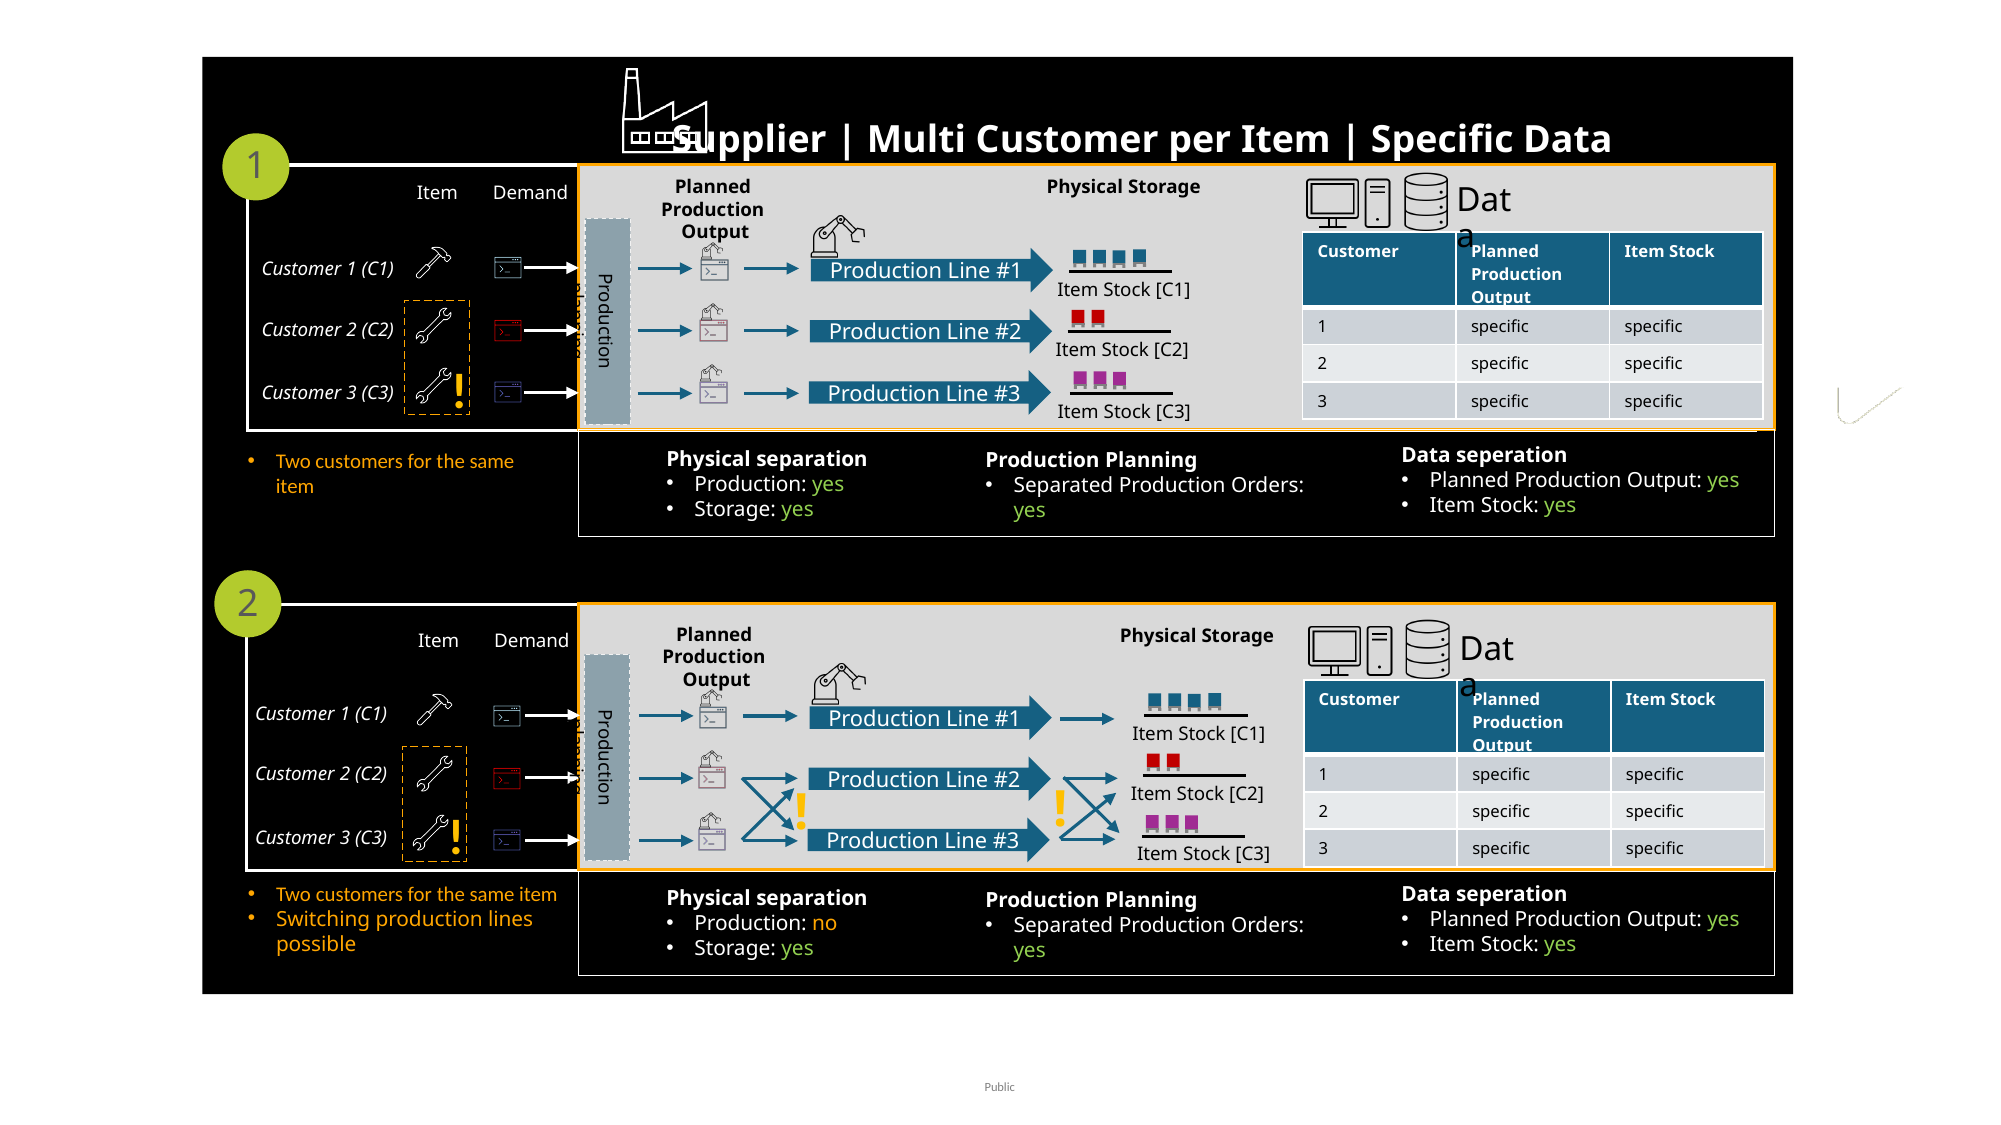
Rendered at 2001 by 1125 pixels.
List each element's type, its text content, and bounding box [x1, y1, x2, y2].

picture [1305, 607, 1464, 696]
picture [415, 690, 454, 729]
text_box [1146, 753, 1160, 767]
text_box [578, 164, 1775, 429]
text_box [1145, 815, 1159, 828]
text_box [1112, 250, 1126, 264]
table_cell specific [1458, 757, 1610, 791]
text_box Item Stock [C2] [1116, 774, 1279, 812]
text_box Customer 2 (C2) [240, 754, 402, 792]
table_cell 1 [1305, 757, 1456, 791]
picture [492, 314, 524, 347]
table_cell 2 [1305, 793, 1456, 828]
text_box [1187, 693, 1201, 707]
picture [492, 251, 524, 284]
text_box Physical Storage [1019, 167, 1228, 205]
text_box [246, 604, 1122, 871]
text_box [1063, 777, 1120, 834]
table_cell specific [1458, 793, 1610, 828]
text_box Production Line #1 [809, 695, 1052, 741]
text_box Production Line #3 [808, 370, 1051, 415]
text_box Production Line #2 [808, 756, 1041, 802]
text_box Production Line #1 [810, 247, 1053, 293]
text_box 2 [214, 570, 282, 638]
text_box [1059, 793, 1120, 839]
picture [411, 813, 450, 852]
text_box Planned Production Output [608, 167, 817, 250]
table_header Item Stock [1612, 681, 1764, 752]
text_box Item Stock [C1] [1042, 270, 1206, 308]
picture [697, 361, 730, 409]
text_box Item [403, 620, 488, 659]
text_box [404, 300, 470, 415]
text_box [578, 429, 1775, 537]
text_box Item [402, 173, 487, 211]
text_box Planned Production Output [610, 614, 818, 698]
picture [808, 206, 868, 267]
table_cell 1 [1303, 310, 1455, 344]
text_box Customer 1 (C1) [240, 693, 468, 731]
text_box Two customers for the same item [247, 440, 569, 505]
table_cell specific [1457, 310, 1609, 344]
text_box [578, 871, 1775, 976]
text_box [1208, 693, 1222, 706]
text_box Production Planning Separated Production Orders: yes [979, 878, 1340, 969]
text_box Item Stock [C2] [1040, 330, 1204, 368]
text_box [402, 746, 467, 862]
table_cell specific [1612, 793, 1764, 828]
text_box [741, 788, 795, 840]
text_box [202, 56, 1794, 995]
text_box Customer 3 (C3) [240, 818, 402, 856]
picture [697, 300, 730, 347]
picture [696, 747, 728, 794]
text_box Item Stock [C1] [1117, 714, 1281, 752]
picture [414, 366, 453, 405]
text_box Demand [487, 173, 587, 211]
text_box [1073, 249, 1087, 263]
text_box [741, 777, 795, 788]
picture [415, 754, 454, 793]
table_header Planned Production Output [1457, 233, 1609, 305]
text_box Data seperation Planned Production Output: yes Item Stock: yes [1395, 873, 1756, 964]
text_box [1093, 249, 1106, 263]
picture [491, 824, 523, 856]
text_box [1168, 693, 1182, 707]
text_box [1071, 309, 1085, 323]
picture [414, 243, 453, 282]
table_cell specific [1610, 310, 1762, 344]
text_box [1091, 309, 1105, 323]
text_box [247, 164, 578, 391]
text_box [1073, 371, 1087, 384]
text_box Production planning [585, 218, 631, 425]
picture [1304, 160, 1462, 248]
text_box [1185, 815, 1198, 829]
picture [809, 654, 869, 714]
text_box ! [433, 797, 500, 872]
text_box [1133, 249, 1146, 262]
text_box ! [1038, 768, 1106, 844]
text_box [578, 603, 1775, 870]
text_box Item Stock [C3] [1043, 392, 1206, 429]
text_box [1113, 371, 1126, 385]
text_box Physical Storage [1093, 616, 1301, 654]
picture [414, 306, 453, 345]
table_cell specific [1610, 383, 1762, 418]
text_box Production planning [584, 654, 630, 861]
text_box Production Line #3 [807, 817, 1046, 863]
text_box [247, 394, 578, 431]
picture [606, 52, 723, 169]
picture [697, 686, 729, 734]
table_cell specific [1612, 757, 1764, 791]
text_box Demand [488, 620, 589, 659]
text_box Customer 1 (C1) [246, 248, 474, 287]
text_box Production Line #2 [809, 308, 1051, 354]
table_cell specific [1458, 830, 1610, 866]
text_box [1148, 693, 1162, 707]
table_cell specific [1457, 383, 1609, 418]
table_header Customer [1303, 233, 1455, 305]
text_box Item Stock [C3] [1122, 833, 1285, 872]
picture [491, 762, 523, 795]
picture [698, 239, 731, 286]
picture [696, 809, 728, 856]
table_cell specific [1612, 830, 1764, 866]
table_cell specific [1457, 345, 1609, 381]
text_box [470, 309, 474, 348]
text_box Two customers for the same item Switching production lines possible [247, 872, 579, 963]
picture [492, 376, 524, 408]
text_box Customer 2 (C2) [246, 309, 404, 348]
text_box [1166, 753, 1180, 767]
text_box ! [779, 771, 847, 847]
text_box 1 [222, 133, 290, 201]
text_box Data [1462, 182, 1529, 226]
table_header Item Stock [1610, 233, 1762, 305]
text_box Supplier | Multi Customer per Item | Specific Data [723, 107, 1629, 167]
text_box Physical separation Production: no Storage: yes [660, 877, 1021, 968]
table_cell specific [1610, 345, 1762, 381]
table_cell 3 [1303, 383, 1455, 418]
picture [491, 700, 523, 732]
text_box Customer 3 (C3) [246, 373, 404, 411]
table_header Planned Production Output [1458, 681, 1610, 752]
text_box Data [1464, 631, 1532, 675]
table_cell 3 [1305, 830, 1456, 866]
text_box ! [436, 351, 503, 426]
table_header Customer [1305, 685, 1456, 752]
text_box [1093, 371, 1107, 384]
text_box [1165, 815, 1179, 828]
table_cell 2 [1303, 345, 1455, 381]
